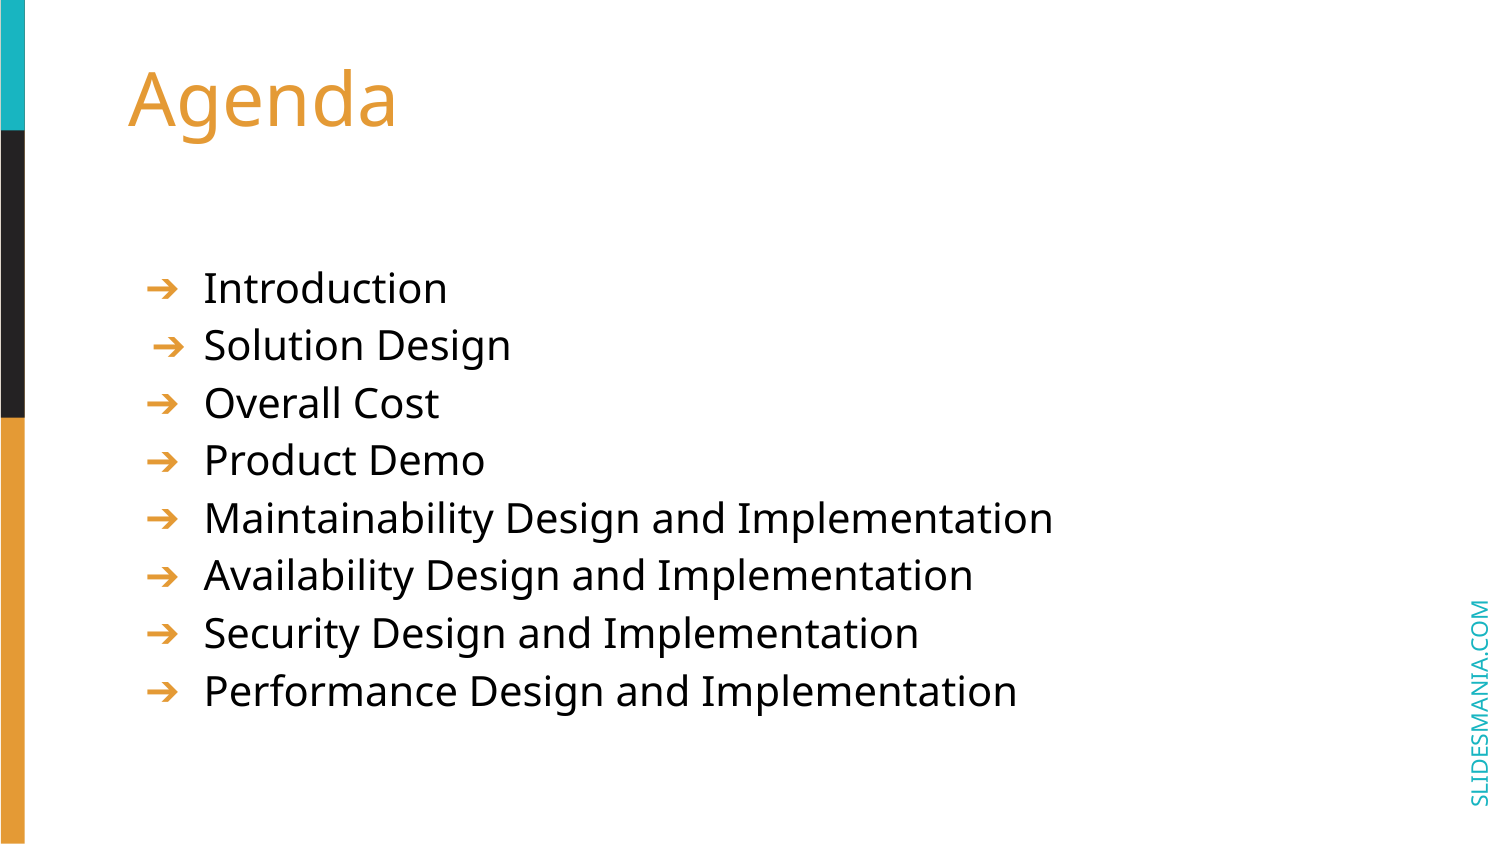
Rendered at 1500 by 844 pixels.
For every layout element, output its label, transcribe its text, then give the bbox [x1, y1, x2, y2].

list Introduction Solution Design Overall Cost Product Demo Maintainability Design and Implementation Availability Design and Implementation Security Design and Implementation Performance Design and Implementation [113, 156, 1419, 812]
title Agenda [113, 32, 1092, 156]
